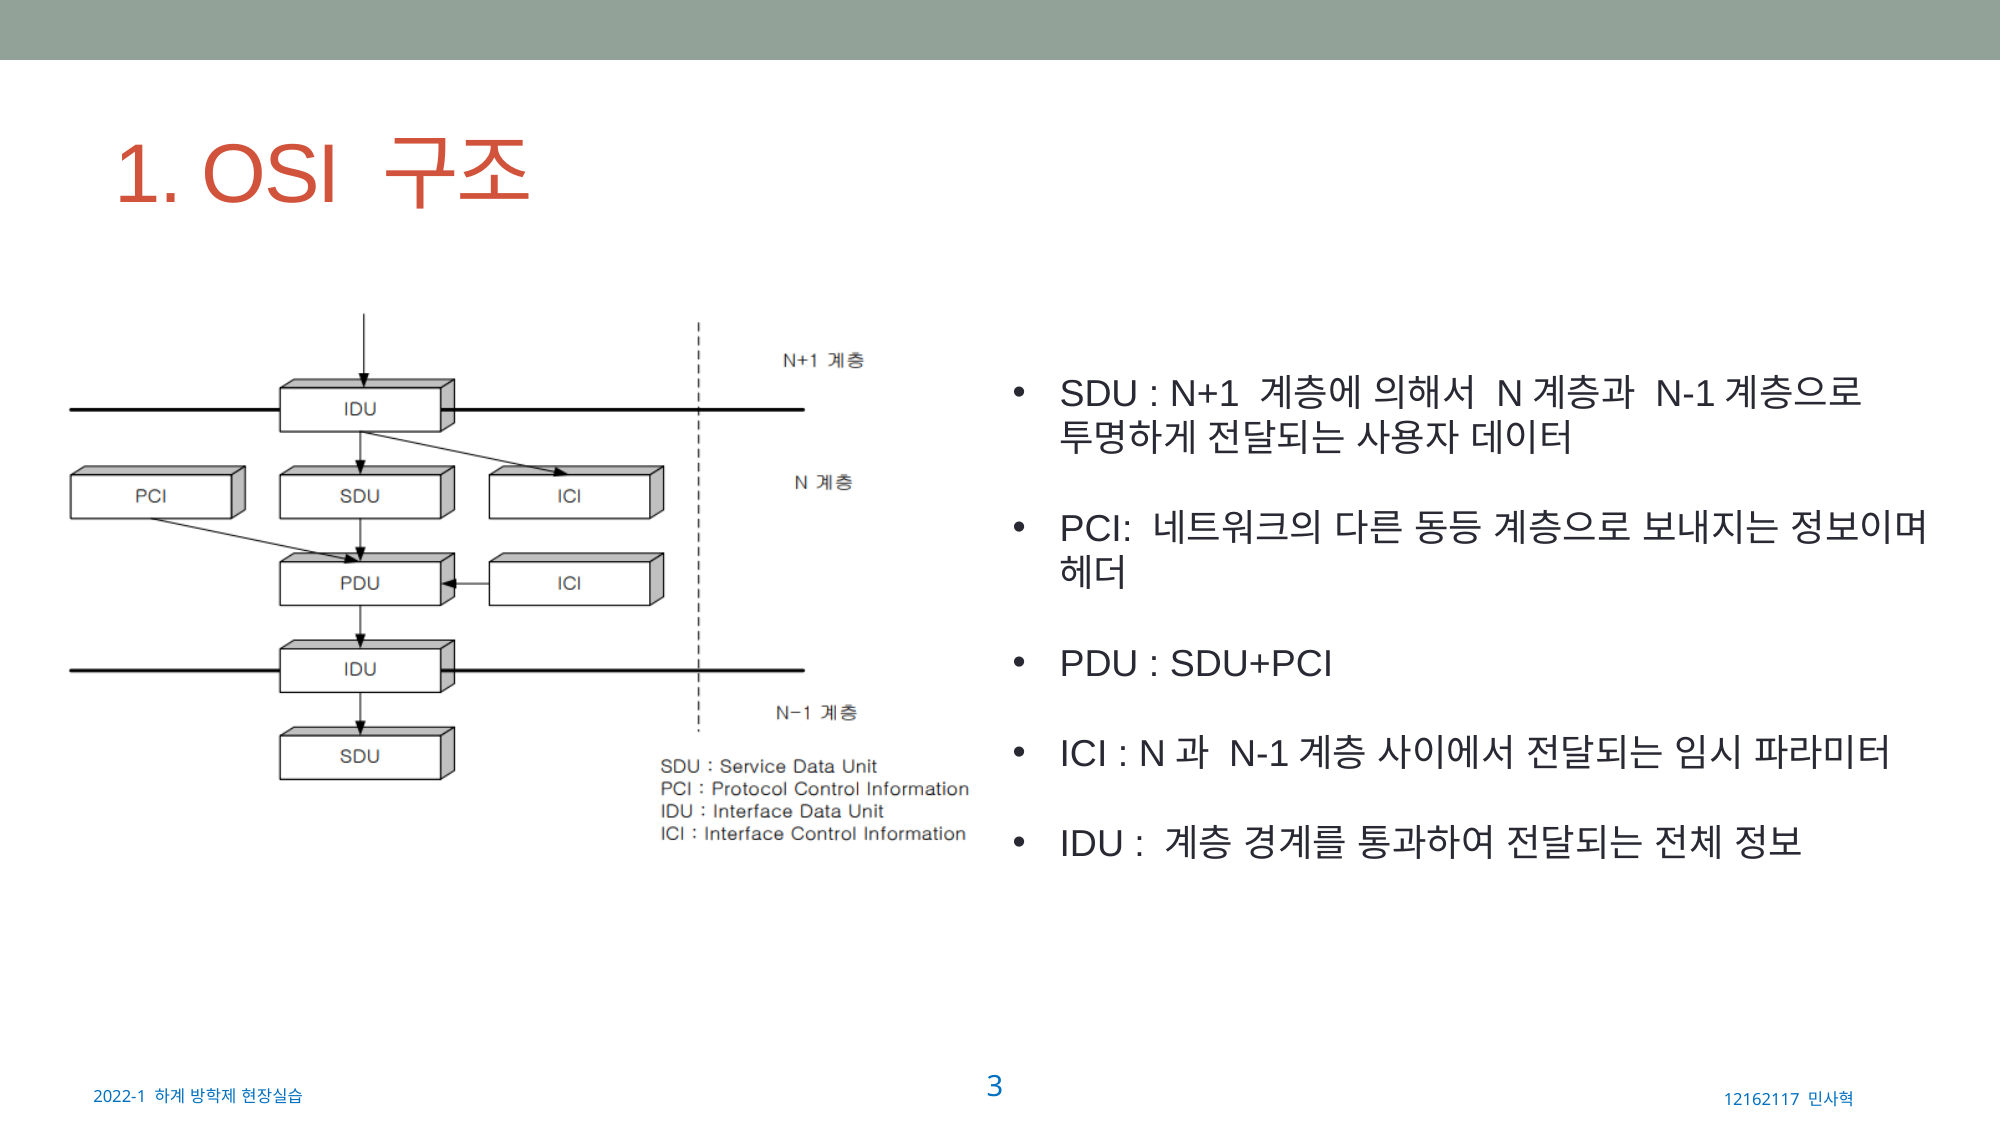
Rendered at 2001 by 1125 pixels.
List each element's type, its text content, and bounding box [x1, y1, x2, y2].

title 1. OSI 구조 [99, 87, 1900, 250]
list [31, 311, 995, 856]
text_box SDU : N+1 계층에 의해서 N계층과 N-1계층으로 투명하게 전달되는 사용자 데이터 PCI: 네트워크의 다른 동등 계층으로 보내지는 정보이며 헤더 PDU : SDU+PCI ICI : N과 N-1계층 사이에서 전달되는 임시 파라미터 IDU : 계층 경계를 통과하여 전달되는 전체 정보 [998, 361, 1961, 872]
